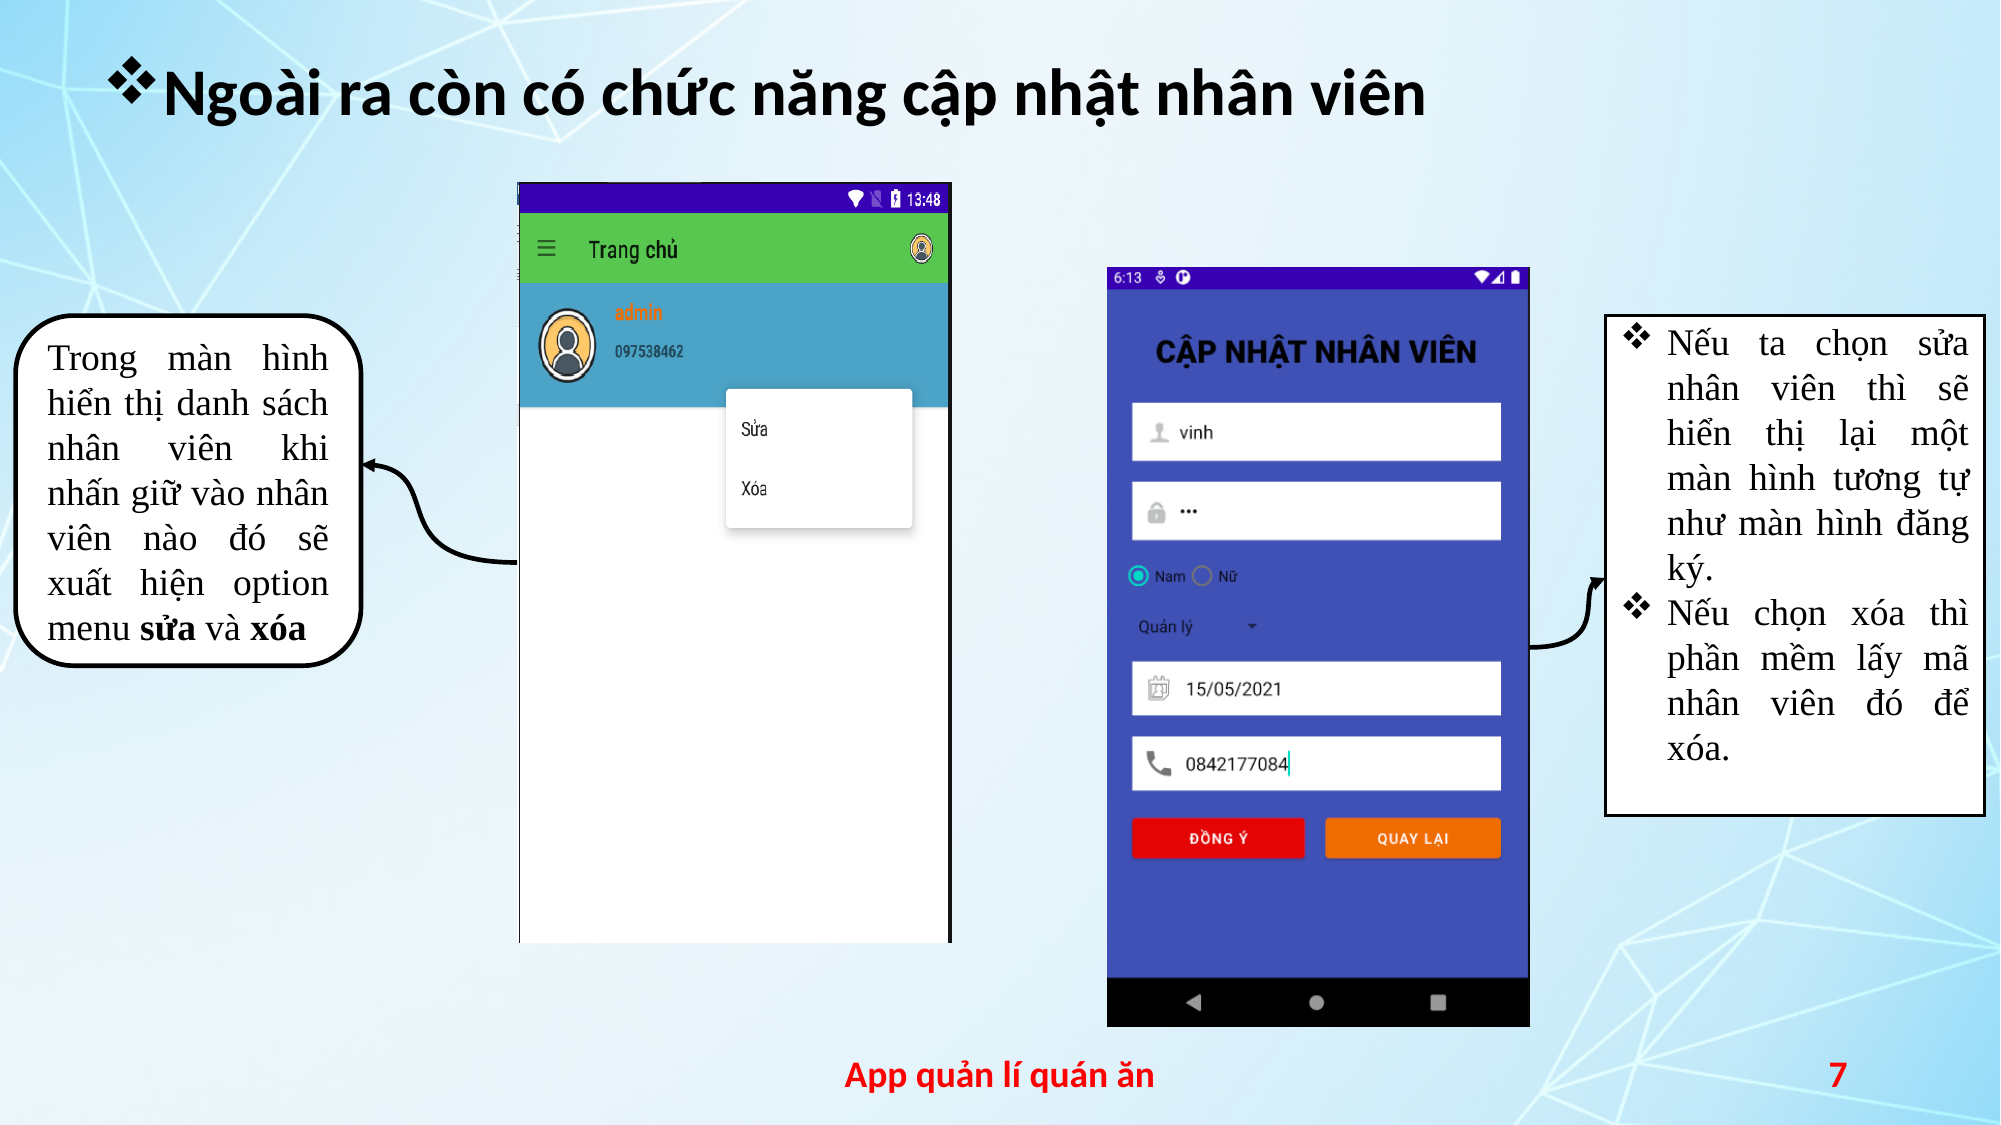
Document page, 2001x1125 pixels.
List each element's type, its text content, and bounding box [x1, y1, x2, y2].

footer App quản lí quán ăn [662, 1042, 1338, 1103]
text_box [360, 464, 518, 563]
text_box Trong màn hình hiển thị danh sách nhân viên khi nhấn giữ vào nhân viên nào đó sẽ xuất hiện option menu sửa và xóa [14, 314, 362, 667]
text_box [1529, 578, 1606, 648]
picture [0, 0, 2001, 1125]
text_box Ngoài ra còn có chức năng cập nhật nhân viên [87, 41, 1452, 136]
text_box Nếu ta chọn sửa nhân viên thì sẽ hiển thị lại một màn hình tương tự như màn hình đăng ký. Nếu chọn xóa thì phần mềm lấy mã nhân viên đó để xóa. [1604, 315, 1985, 817]
slide_number 7 [1412, 1042, 1863, 1103]
